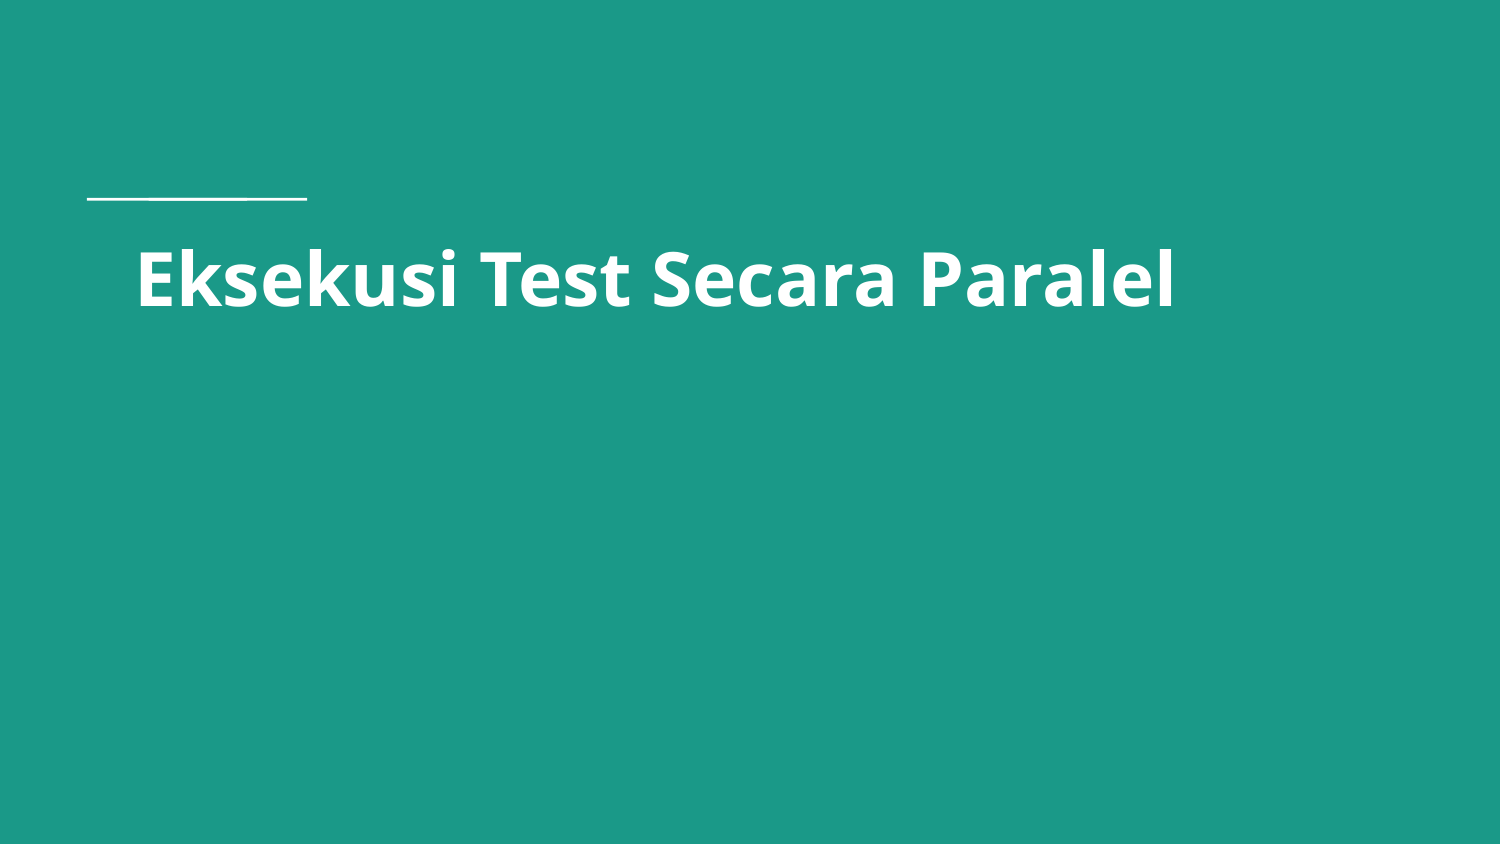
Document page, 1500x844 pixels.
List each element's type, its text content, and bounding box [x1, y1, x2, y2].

title Eksekusi Test Secara Paralel [119, 216, 1381, 466]
